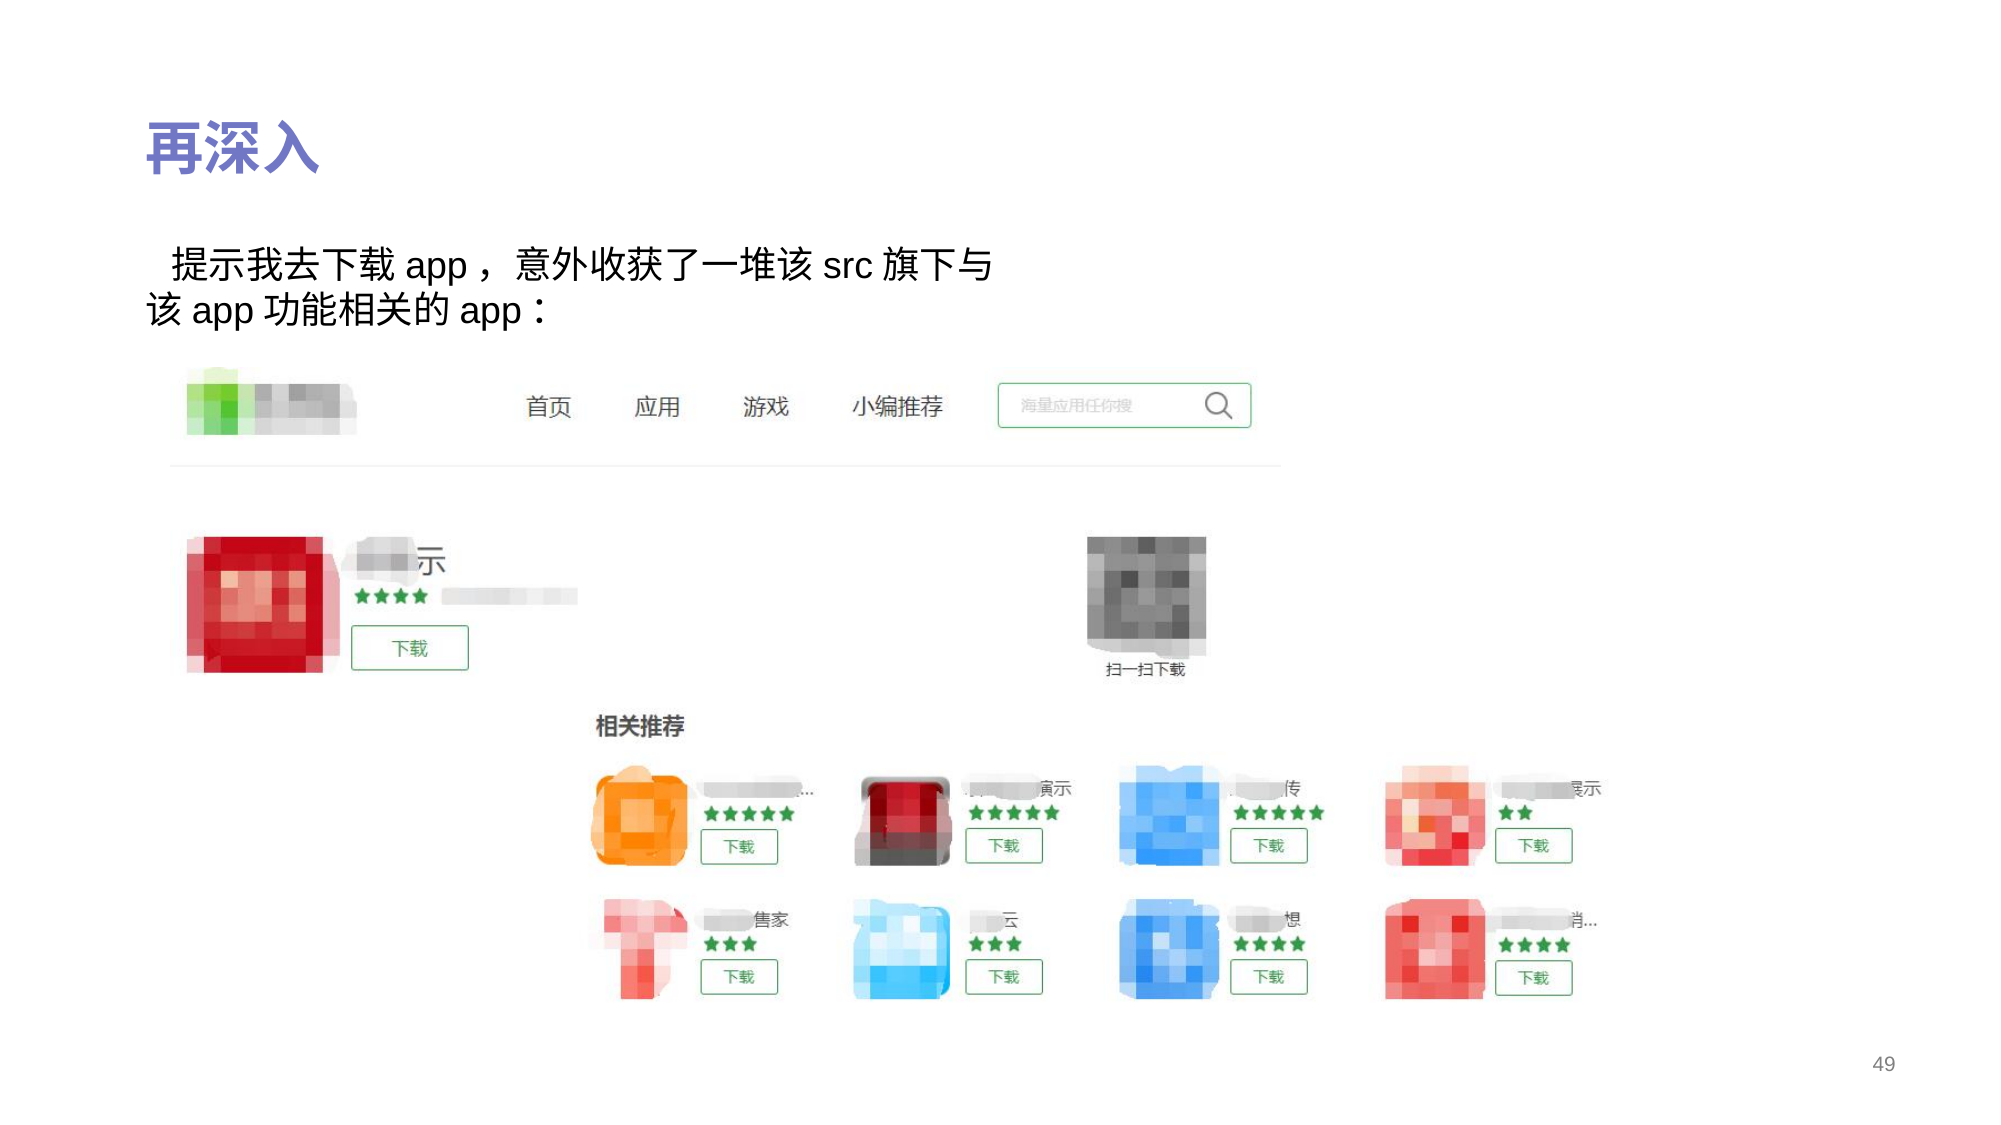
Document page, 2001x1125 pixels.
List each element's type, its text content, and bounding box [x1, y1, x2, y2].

text_box 提示我去下载app，意外收获了一堆该src旗下与该app功能相关的app： [130, 233, 1020, 339]
text_box 49 [1433, 1046, 1911, 1081]
picture [170, 367, 1657, 1047]
text_box 再深入 [130, 20, 1911, 190]
